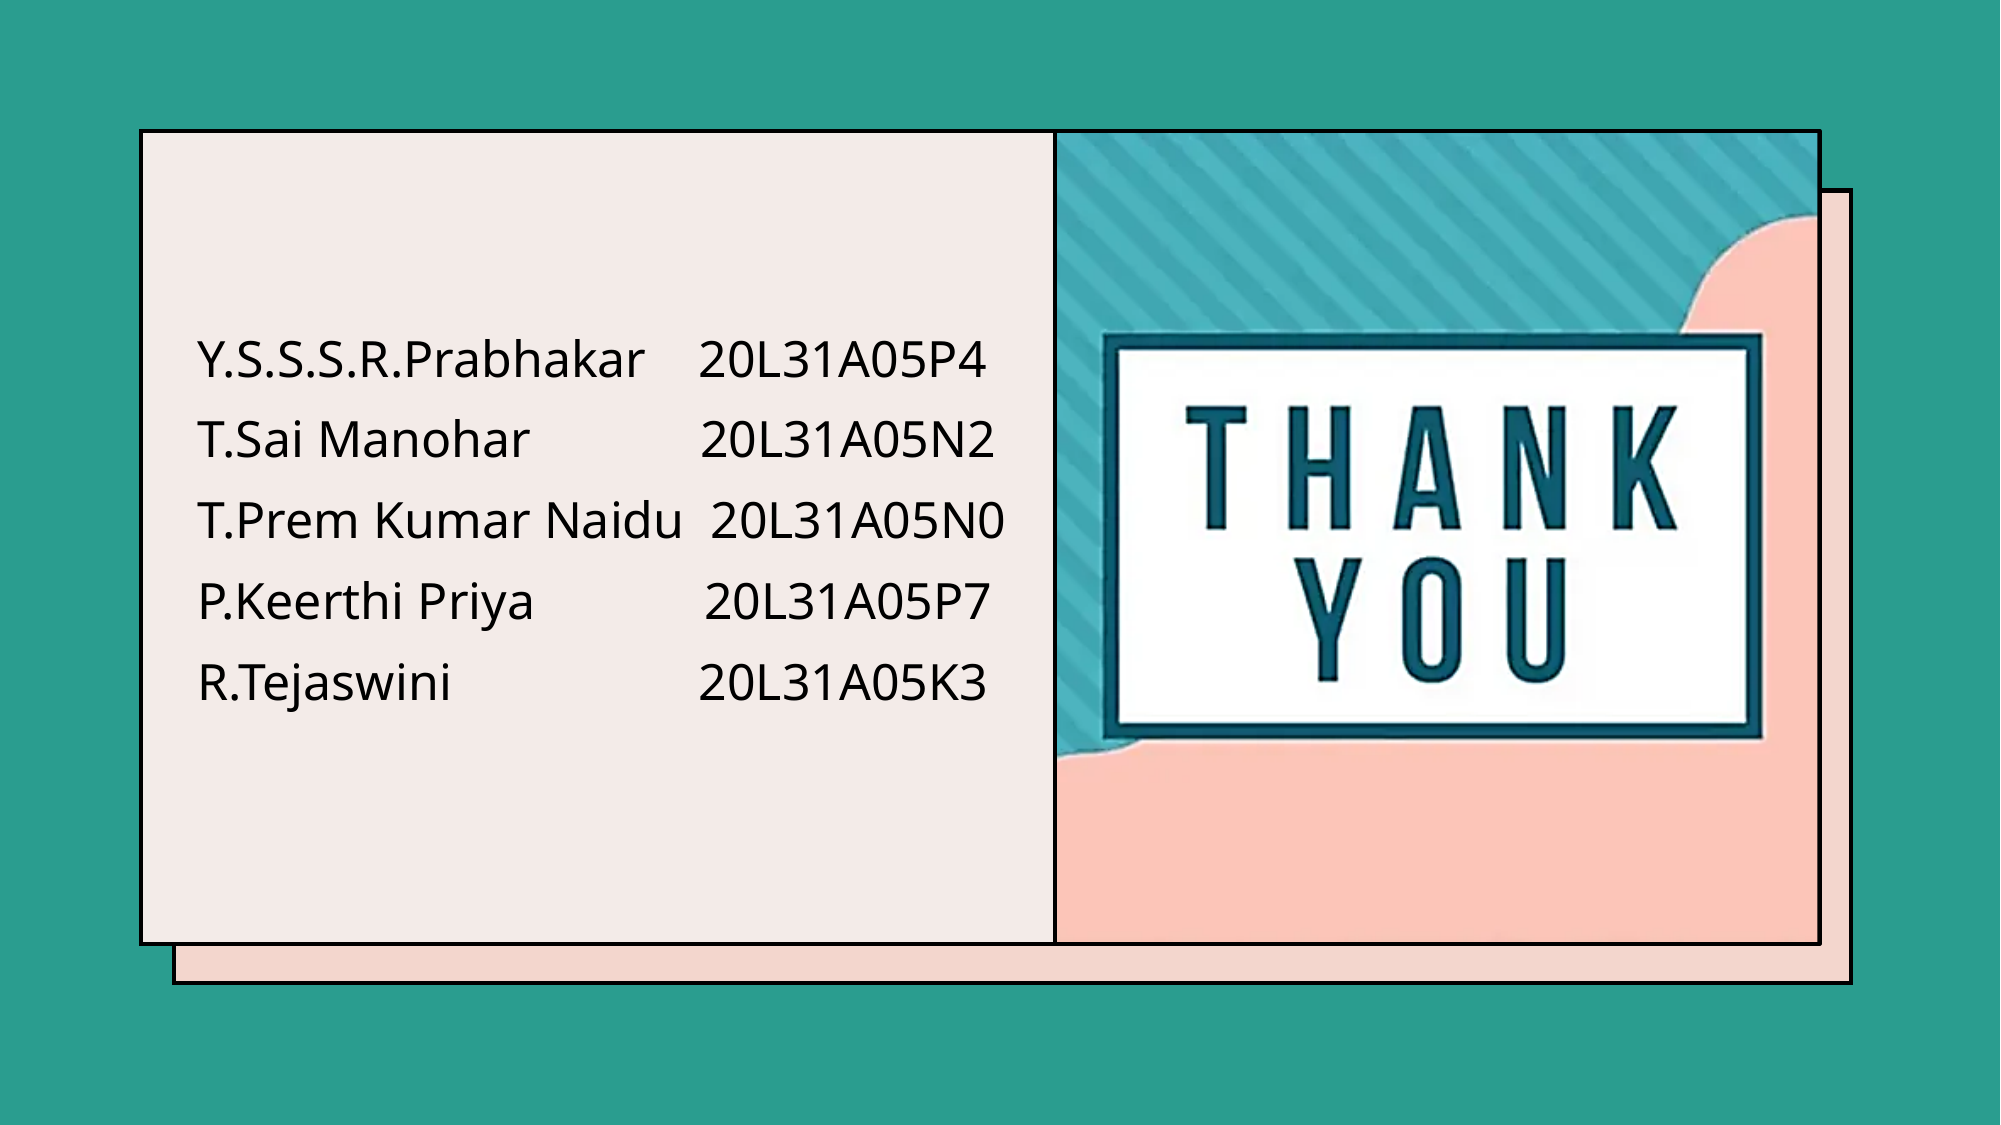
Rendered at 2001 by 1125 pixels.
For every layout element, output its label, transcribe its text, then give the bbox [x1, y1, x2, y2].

subtitle Y.S.S.S.R.Prabhakar 20L31A05P4 T.Sai Manohar 20L31A05N2 T.Prem Kumar Naidu 20L31A05N0 P.Keerthi Priya 20L31A05P7 R.Tejaswini 20L31A05K3 [182, 319, 1032, 726]
picture [1056, 133, 1818, 942]
